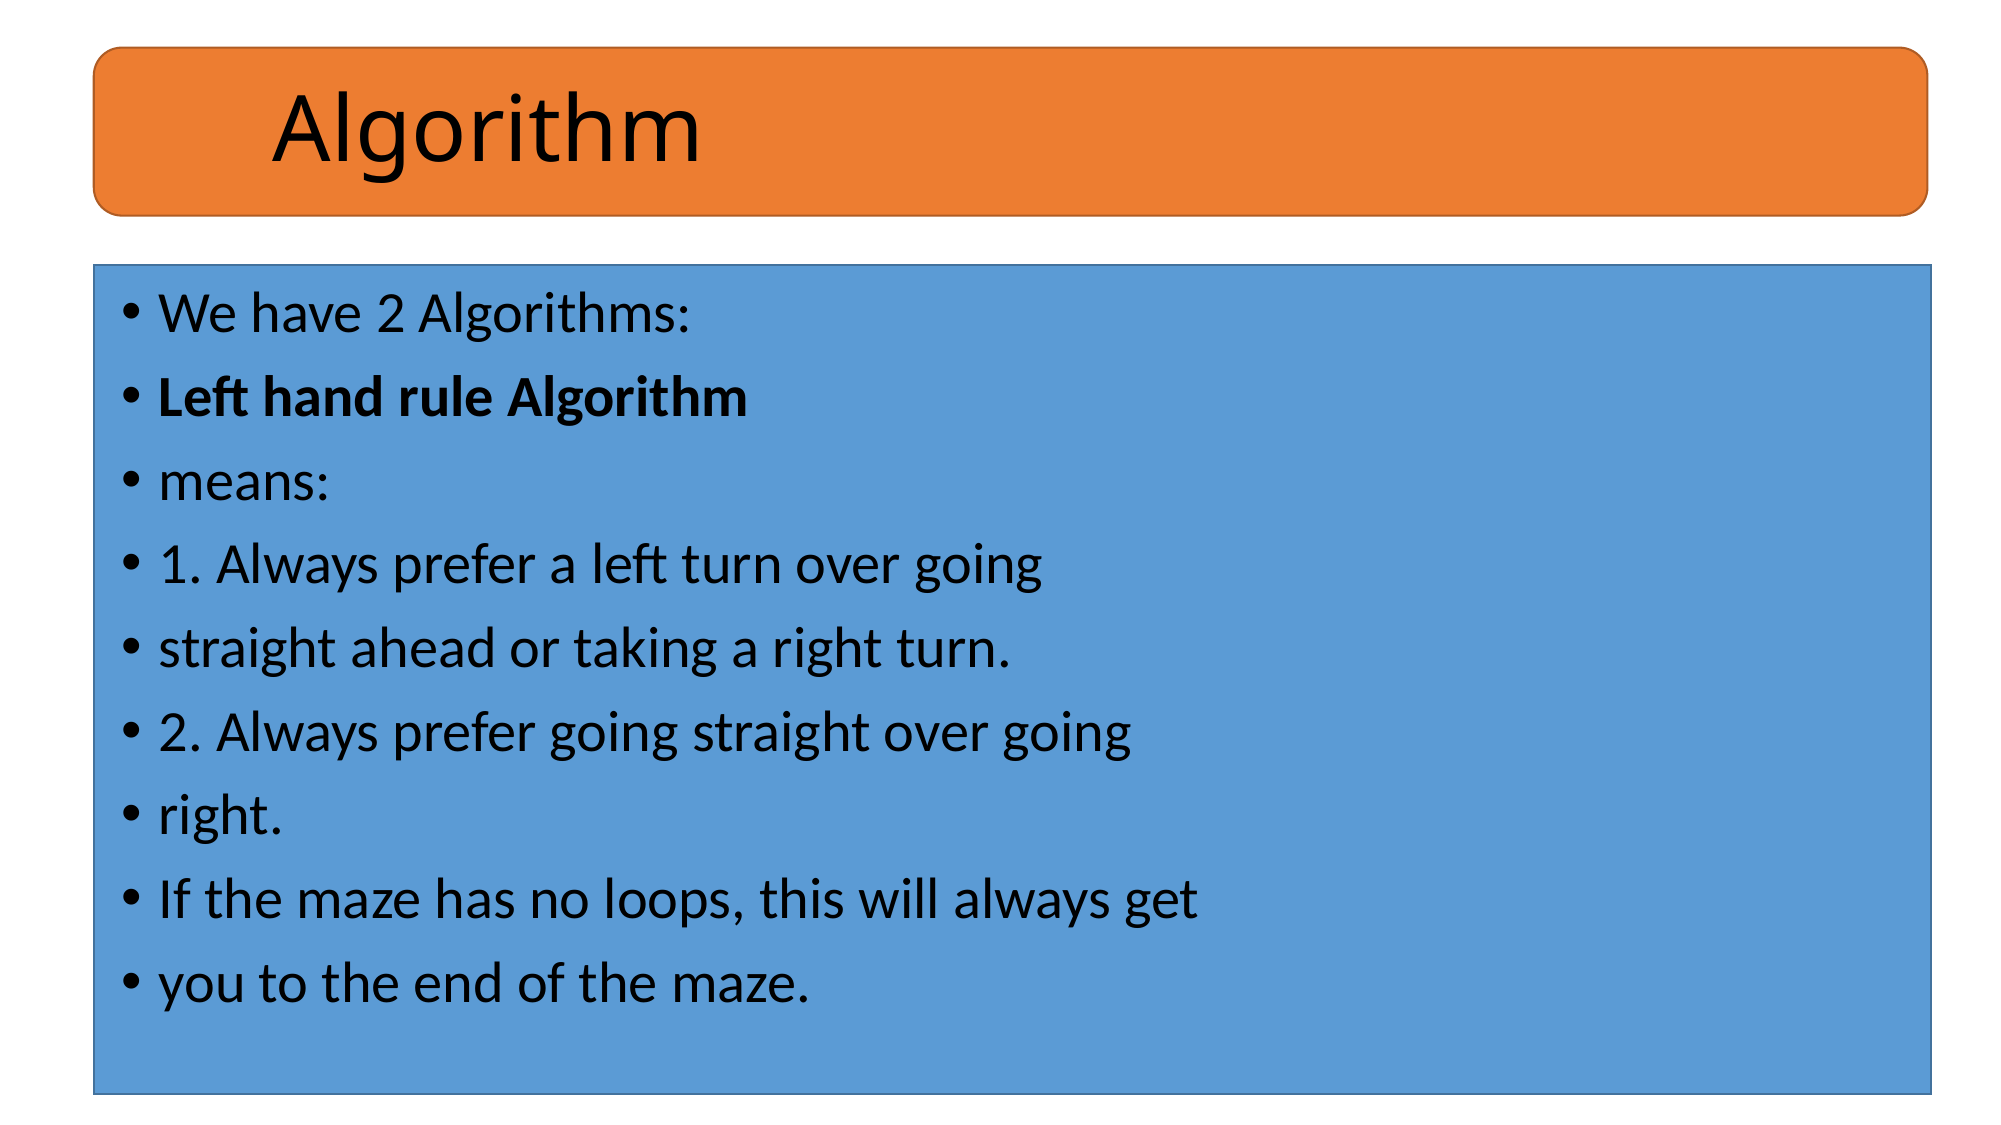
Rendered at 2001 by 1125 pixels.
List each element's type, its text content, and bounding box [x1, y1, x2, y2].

list We have 2 Algorithms: Left hand rule Algorithm means: 1. Always prefer a left turn over going straight ahead or taking a right turn. 2. Always prefer going straight over going right. If the maze has no loops, this will always get you to the end of the maze. [106, 275, 1917, 1098]
title Algorithm [257, 65, 1341, 198]
text_box [93, 264, 1932, 1095]
text_box [92, 46, 1929, 217]
